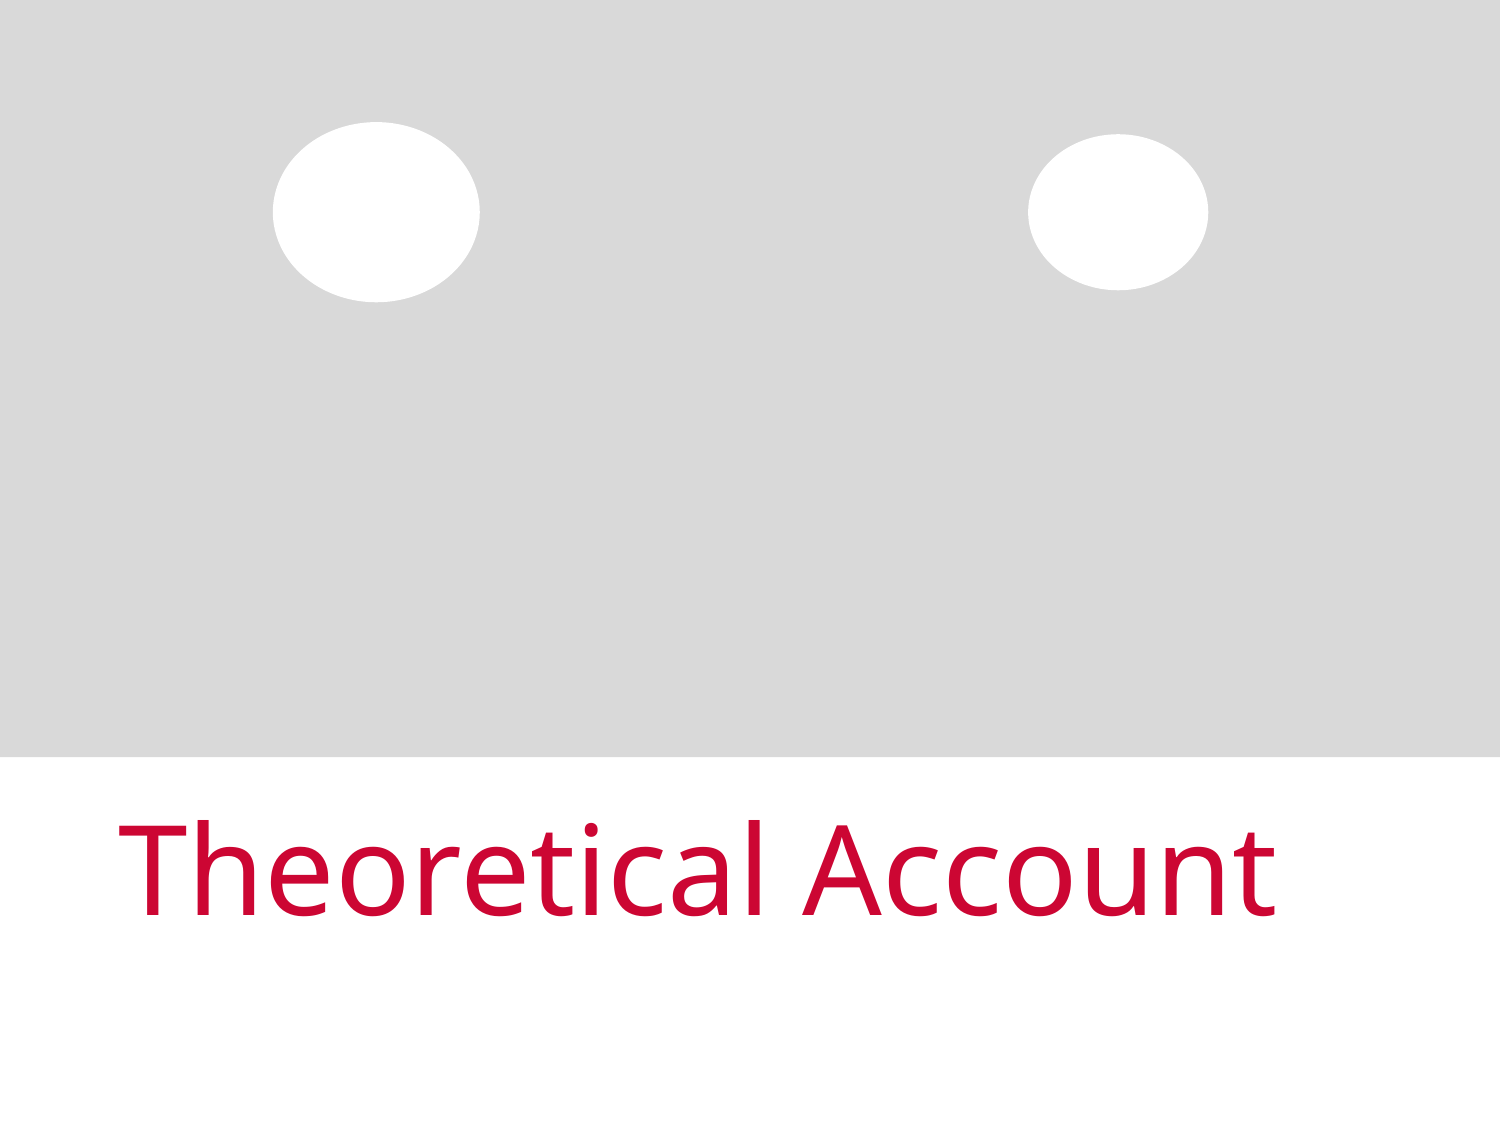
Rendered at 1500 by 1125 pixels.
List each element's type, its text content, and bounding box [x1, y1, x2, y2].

picture [0, 0, 1500, 758]
title Theoretical Account [103, 799, 1397, 1125]
